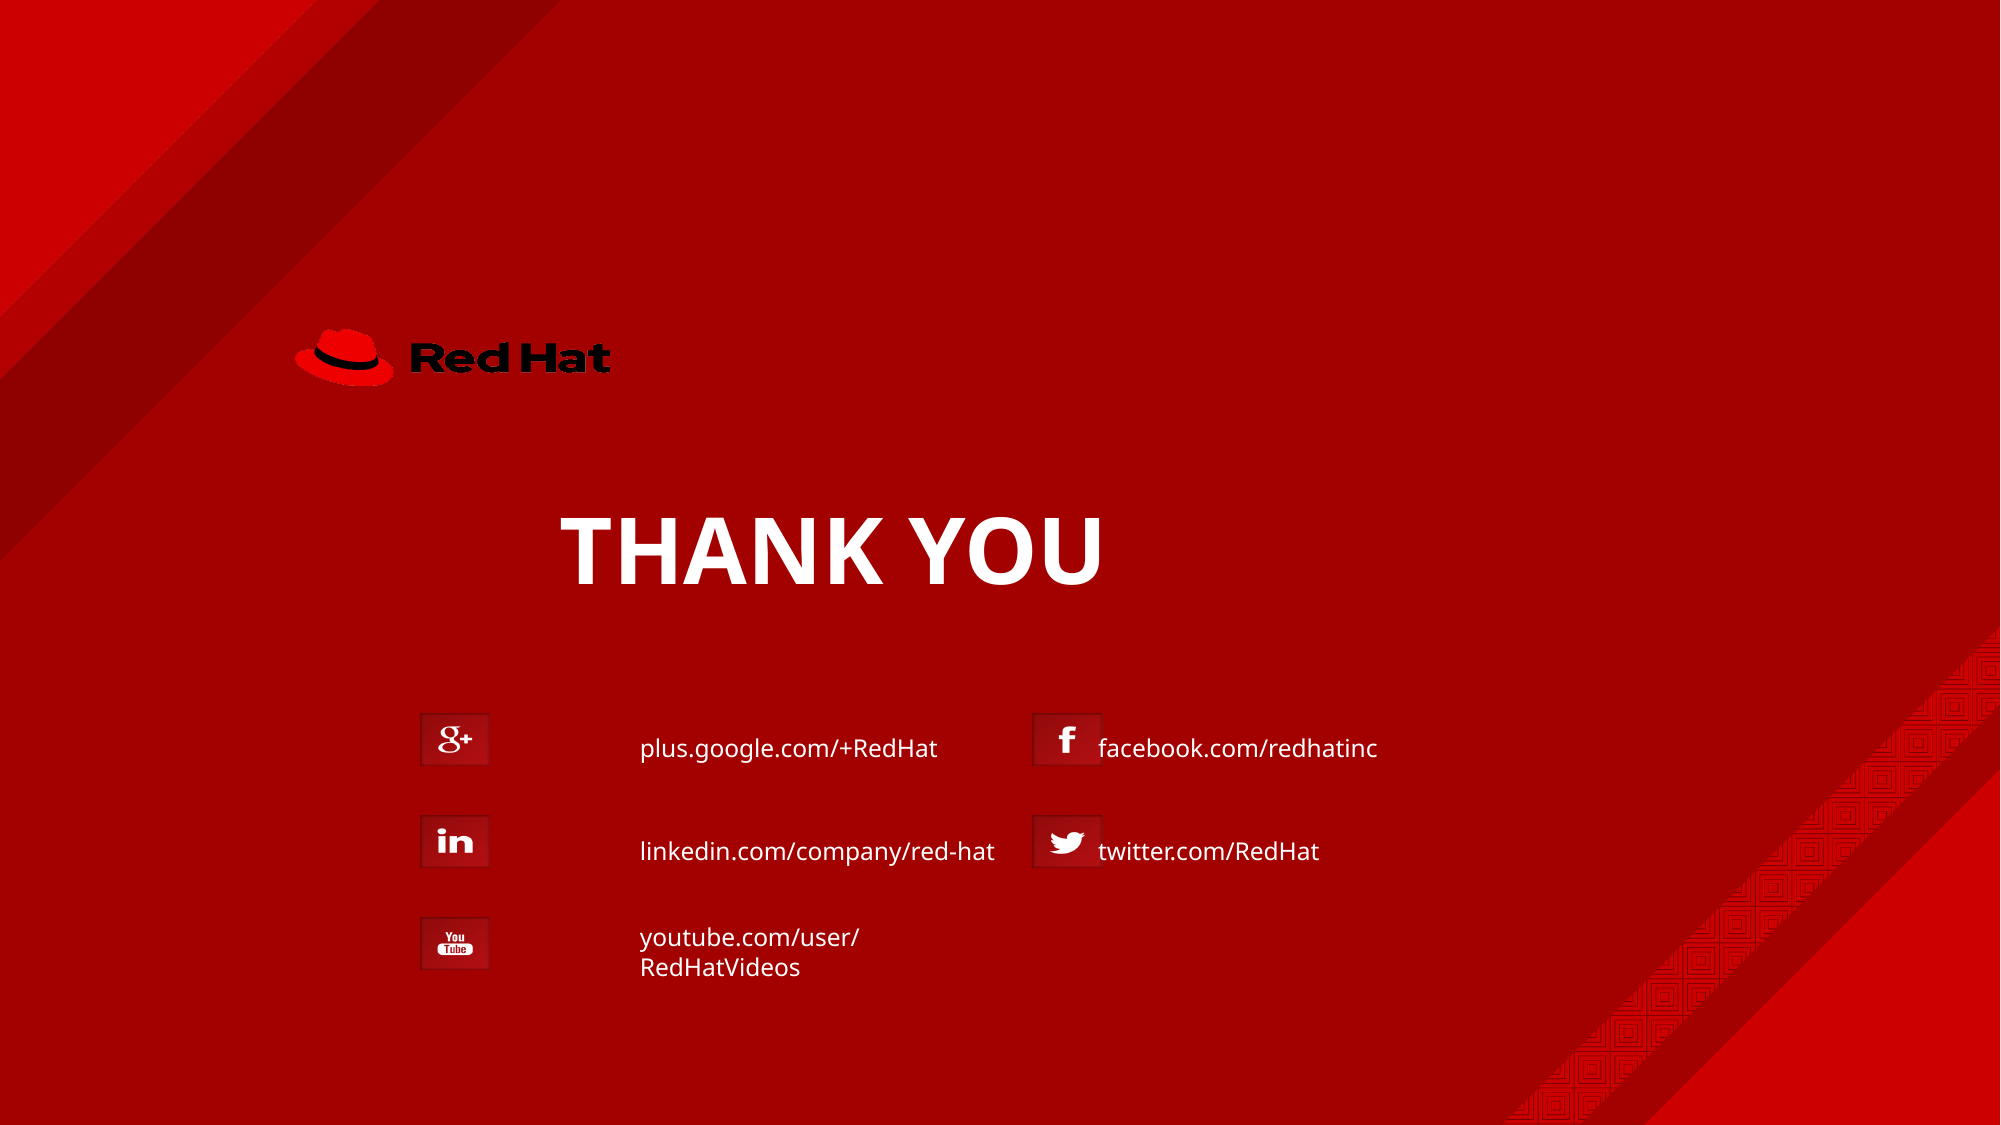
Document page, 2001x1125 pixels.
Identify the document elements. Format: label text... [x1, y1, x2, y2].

subtitle plus.google.com/+RedHat [623, 714, 1014, 782]
subtitle facebook.com/redhatinc [1081, 714, 1472, 782]
subtitle linkedin.com/company/red-hat [623, 816, 1014, 885]
title THANK YOU [542, 414, 1518, 681]
subtitle twitter.com/RedHat [1081, 816, 1472, 885]
picture [0, 0, 2001, 1125]
subtitle youtube.com/user/RedHatVideos [623, 917, 1014, 986]
